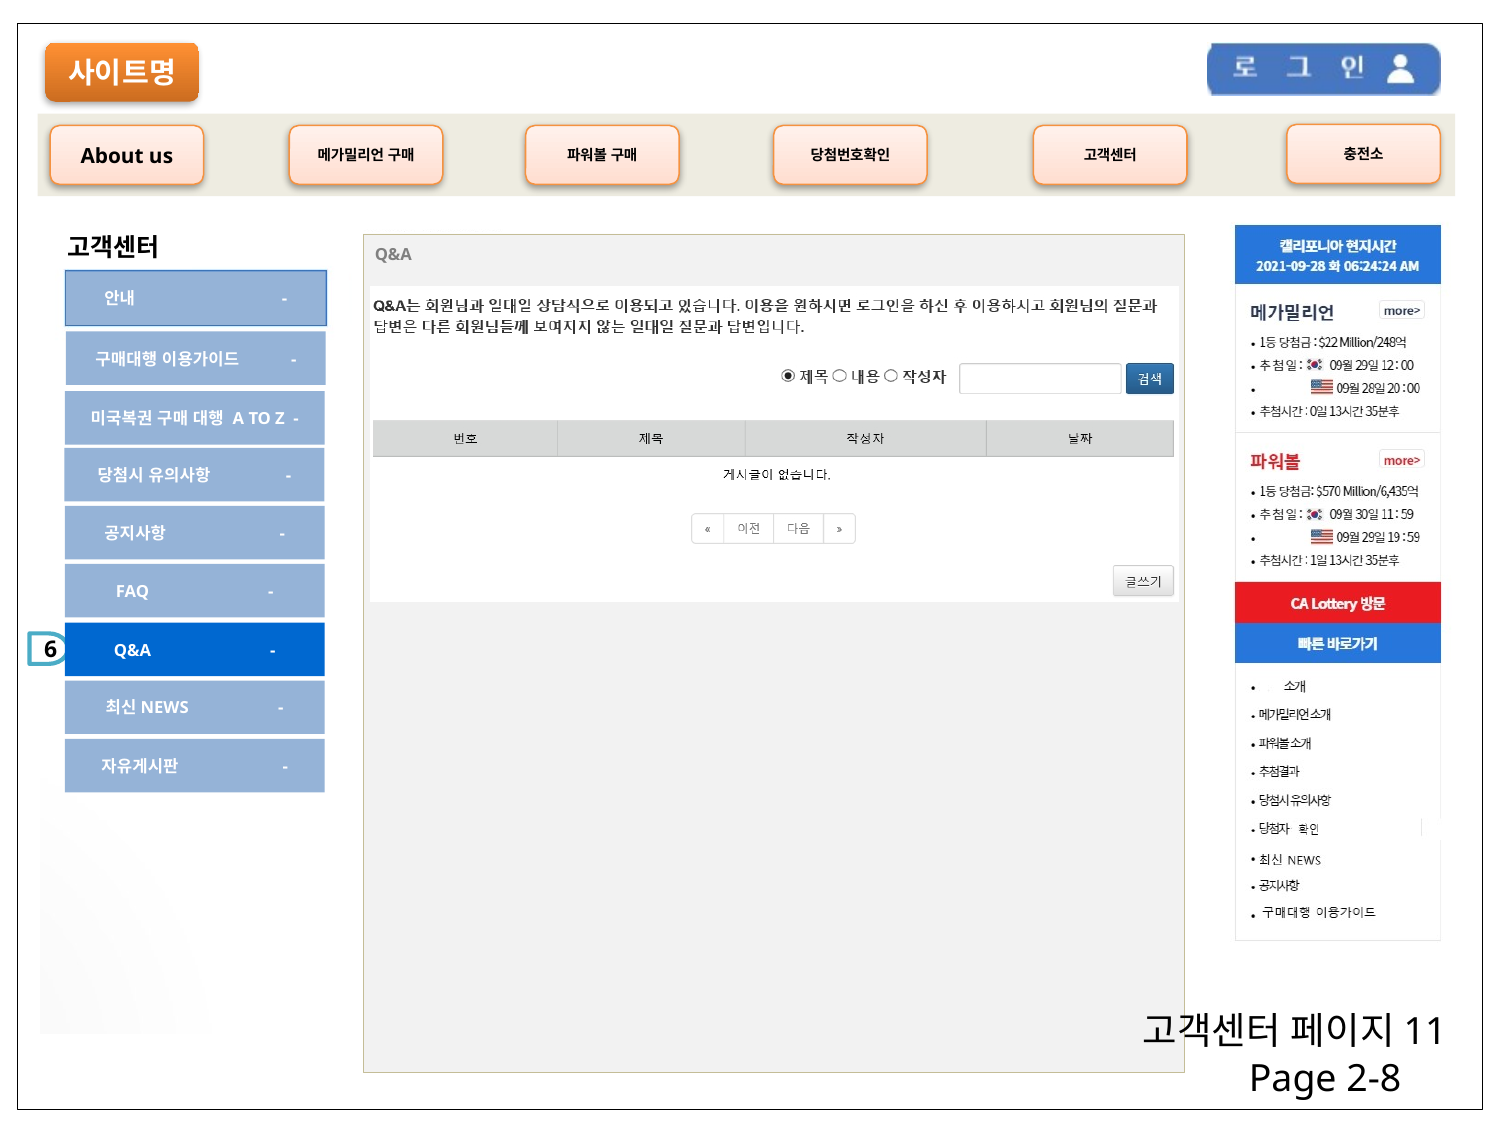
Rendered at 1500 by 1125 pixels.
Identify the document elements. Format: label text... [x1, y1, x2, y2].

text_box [40, 207, 1463, 1034]
picture [370, 285, 1179, 603]
text_box [16, 21, 1484, 1112]
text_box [1127, 999, 1500, 1108]
text_box 6 [27, 631, 35, 666]
picture [1207, 42, 1441, 97]
text_box [361, 1042, 1122, 1075]
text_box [37, 42, 1456, 197]
